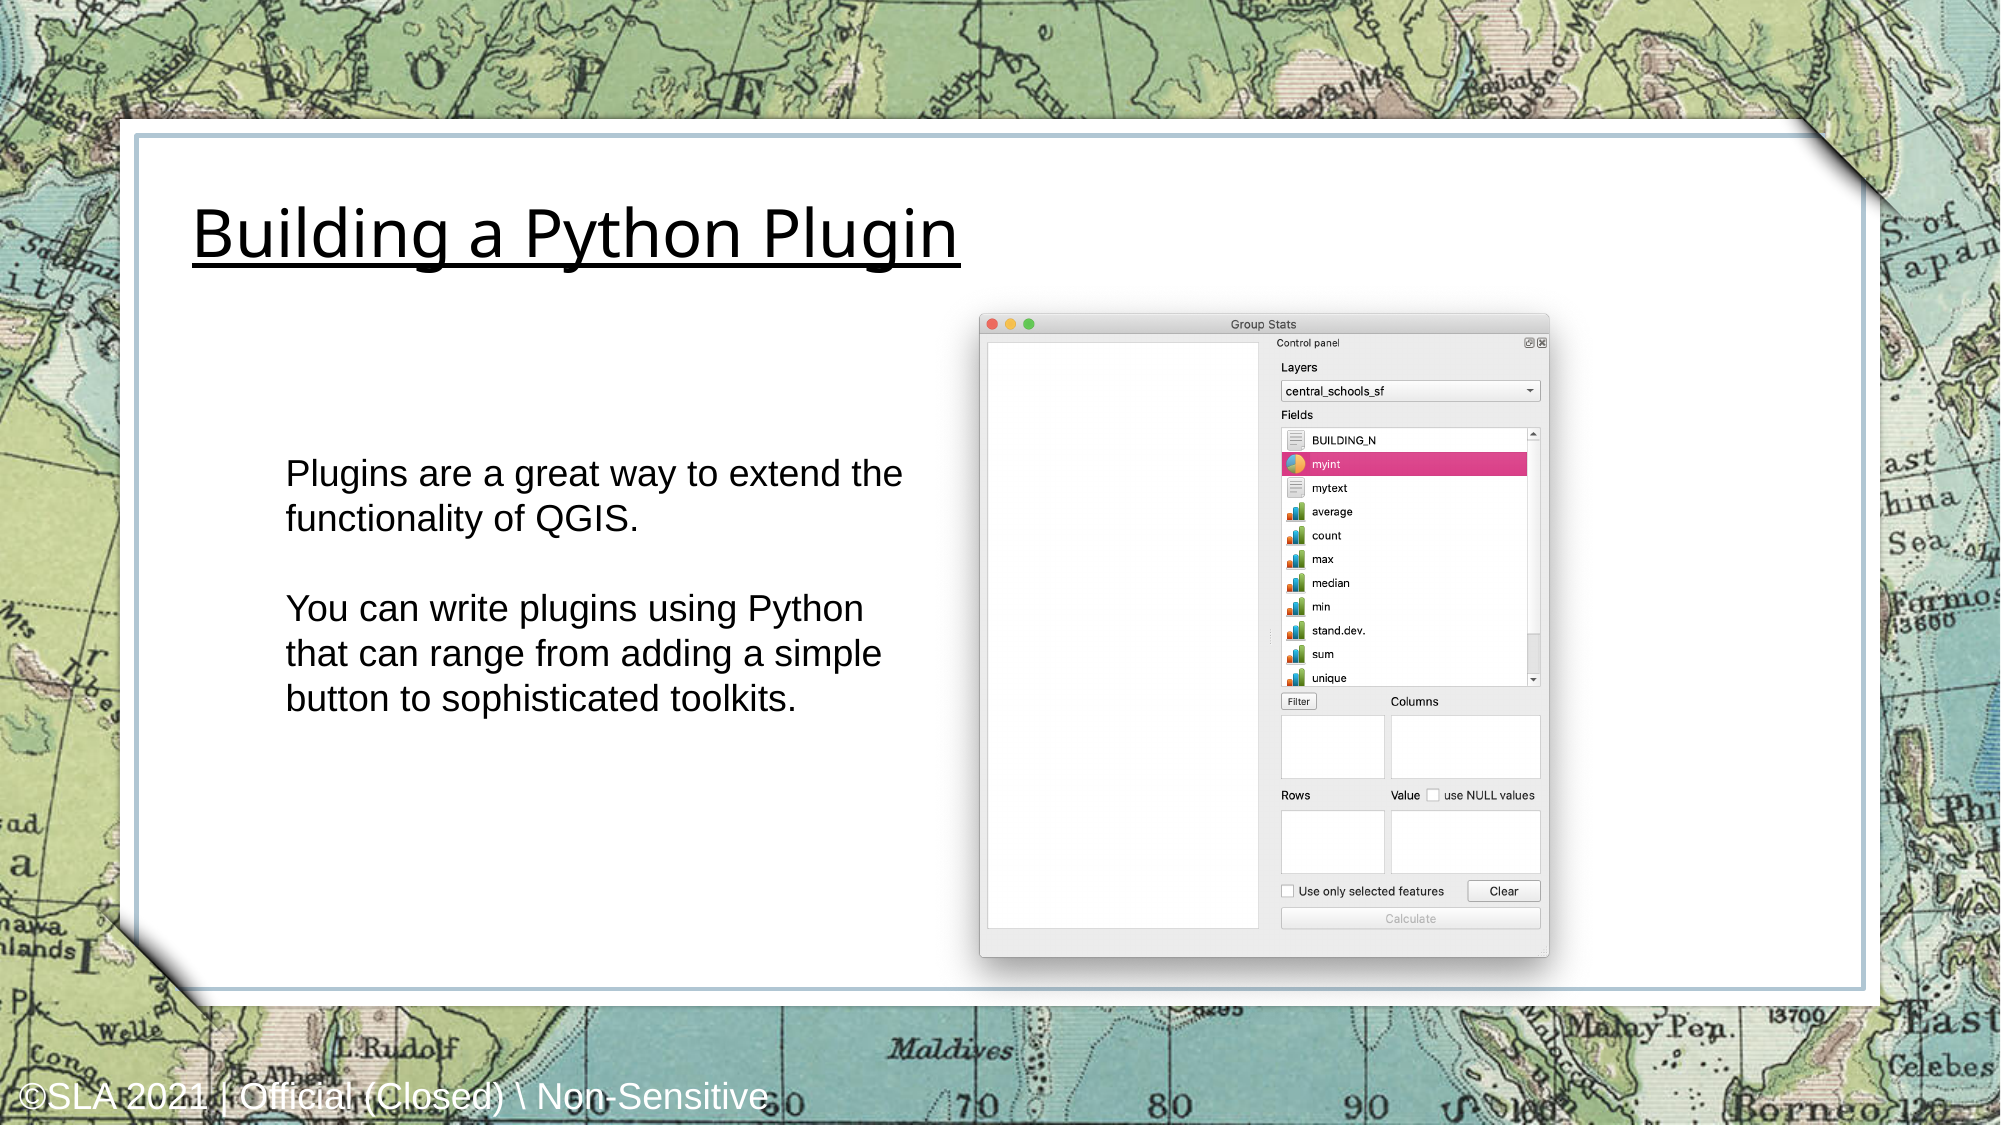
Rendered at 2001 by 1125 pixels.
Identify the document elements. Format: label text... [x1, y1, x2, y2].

text_box Plugins are a great way to extend the functionality of QGIS. You can write plugins using Python that can range from adding a simple button to sophisticated toolkits. [270, 441, 923, 726]
text_box Building a Python Plugin [177, 183, 1527, 279]
picture [0, 0, 2001, 1125]
